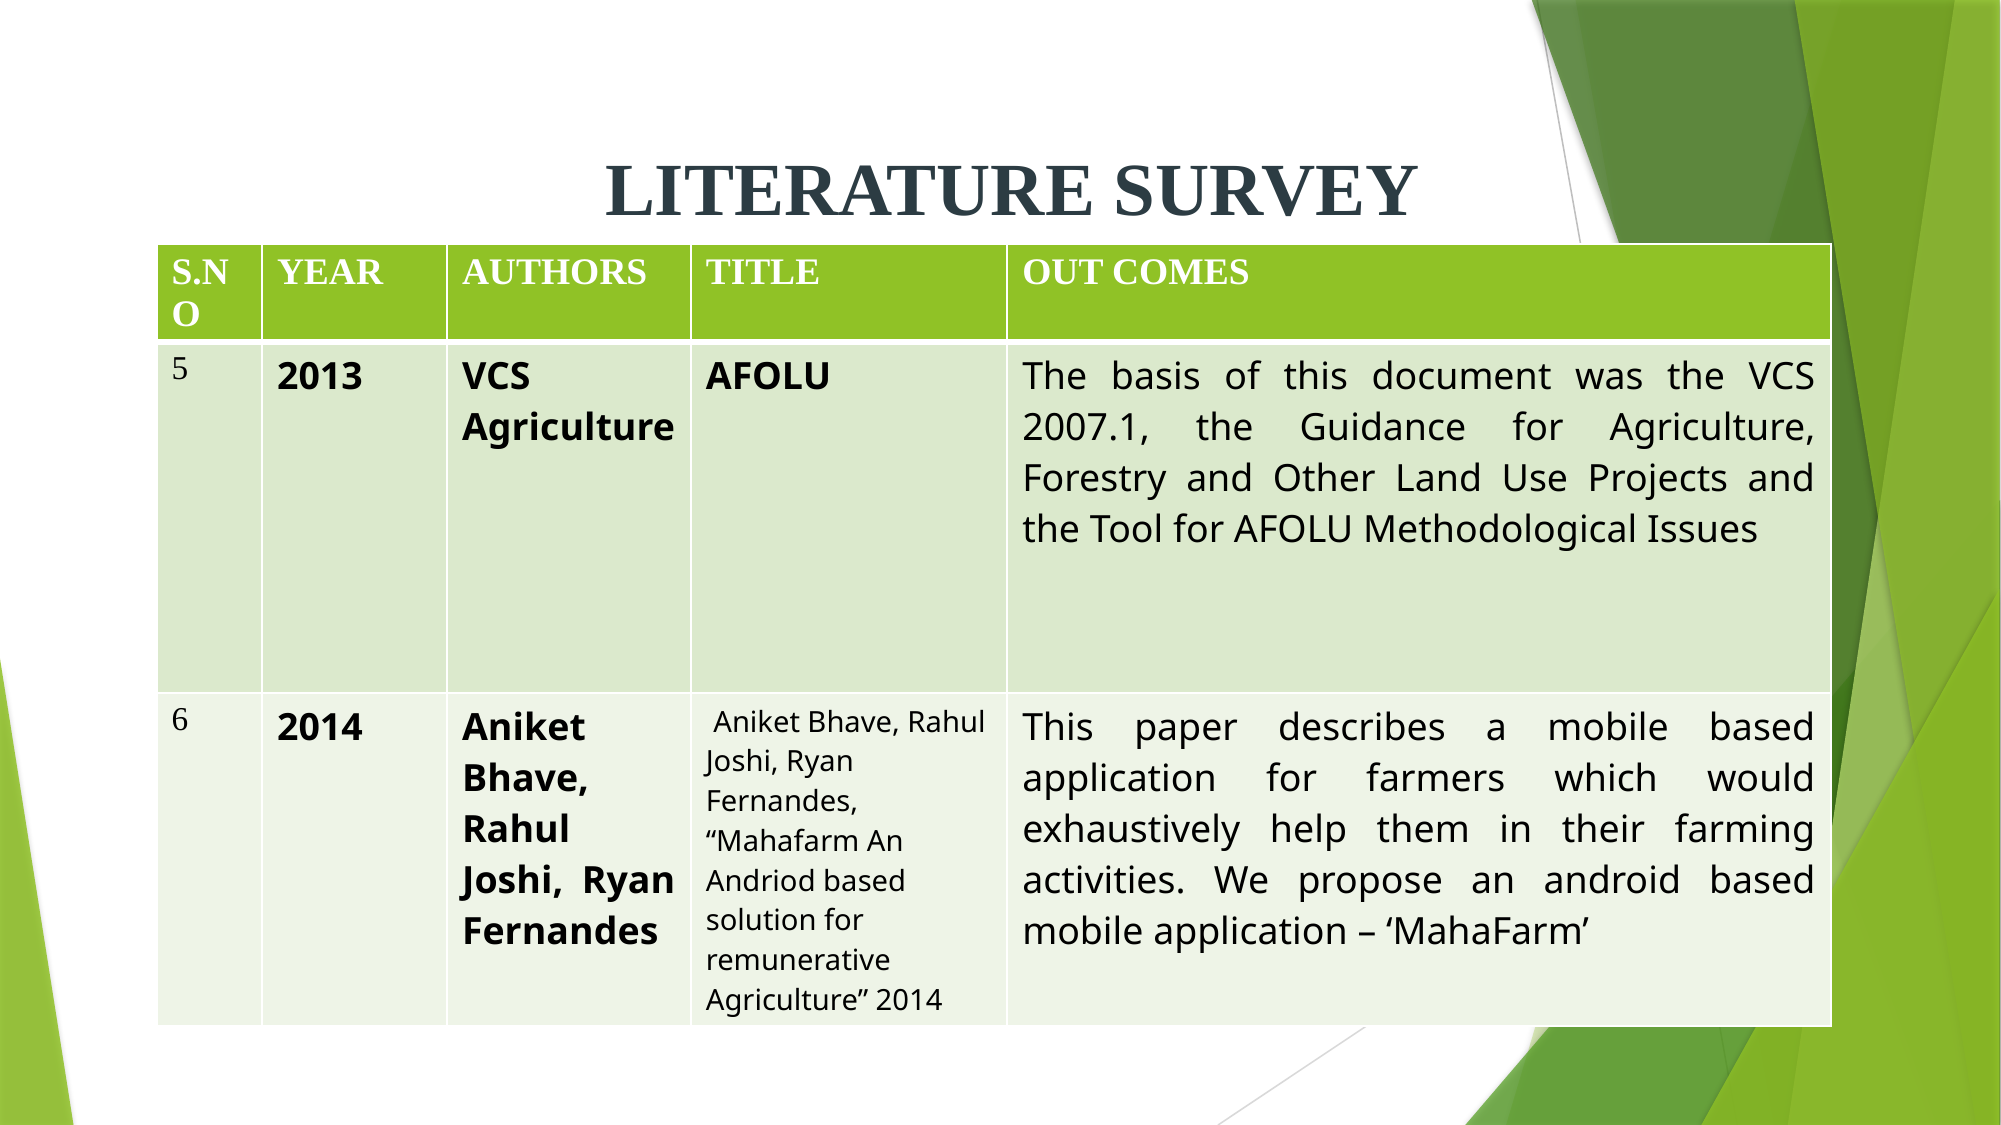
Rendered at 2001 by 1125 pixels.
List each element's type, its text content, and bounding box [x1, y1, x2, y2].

table_cell The basis of this document was the VCS 2007.1, the Guidance for Agriculture, Forestry and Other Land Use Projects and the Tool for AFOLU Methodological Issues [1008, 345, 1830, 692]
table_header YEAR [263, 245, 446, 339]
table_header S.NO [158, 245, 261, 339]
table_cell 5 [158, 345, 261, 692]
table_header TITLE [692, 245, 1006, 339]
table_cell Aniket Bhave, Rahul Joshi, Ryan Fernandes [448, 694, 690, 1025]
table_cell VCS Agriculture [448, 345, 690, 692]
table_cell This paper describes a mobile based application for farmers which would exhaustively help them in their farming activities. We propose an android based mobile application – ‘MahaFarm’ [1008, 694, 1830, 1025]
table_cell Aniket Bhave, Rahul Joshi, Ryan Fernandes, “Mahafarm An Andriod based solution for remunerative Agriculture” 2014 [692, 694, 1006, 1025]
table_cell 2014 [263, 694, 446, 1025]
table_cell 6 [158, 694, 261, 1025]
table_header OUT COMES [1008, 245, 1830, 339]
text_box LITERATURE SURVEY [232, 70, 1643, 223]
table_cell AFOLU [692, 345, 1006, 692]
table_cell 2013 [263, 345, 446, 692]
table_header AUTHORS [448, 245, 690, 339]
